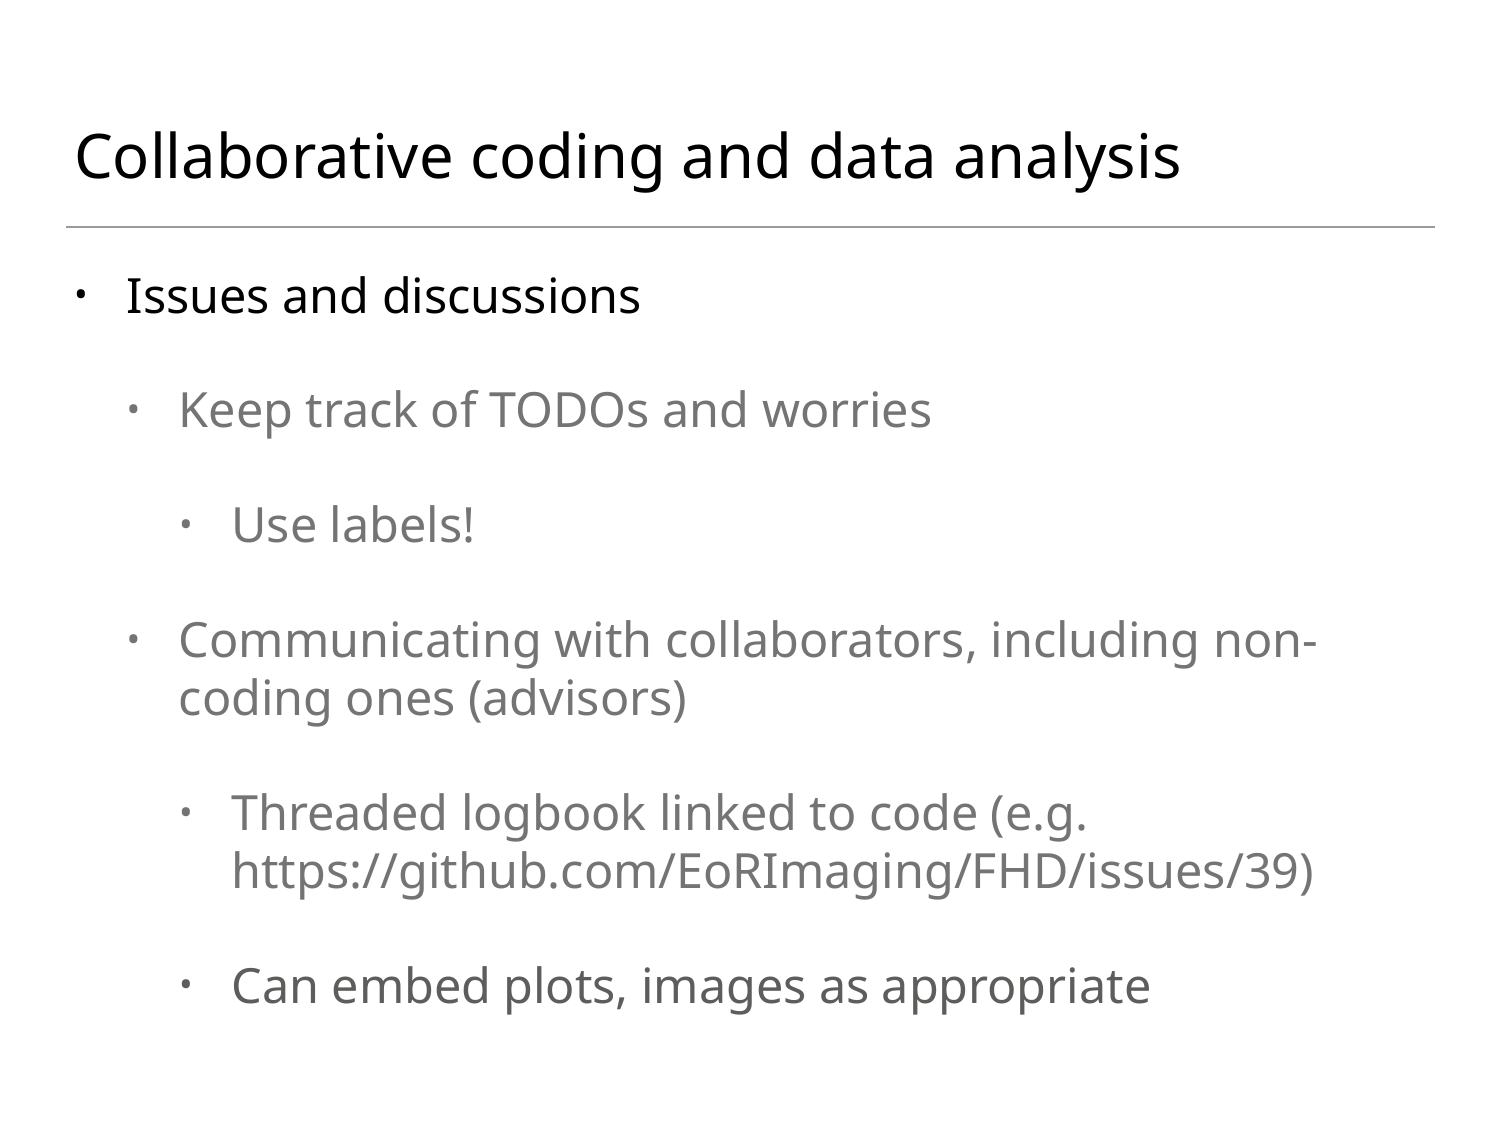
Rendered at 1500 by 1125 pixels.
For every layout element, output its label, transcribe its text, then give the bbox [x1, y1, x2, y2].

title Collaborative coding and data analysis [65, 37, 1435, 200]
list Issues and discussions Keep track of TODOs and worries Use labels! Communicating with collaborators, including non-coding ones (advisors) Threaded logbook linked to code (e.g. https://github.com/EoRImaging/FHD/issues/39) Can embed plots, images as appropriate [65, 255, 1435, 1026]
